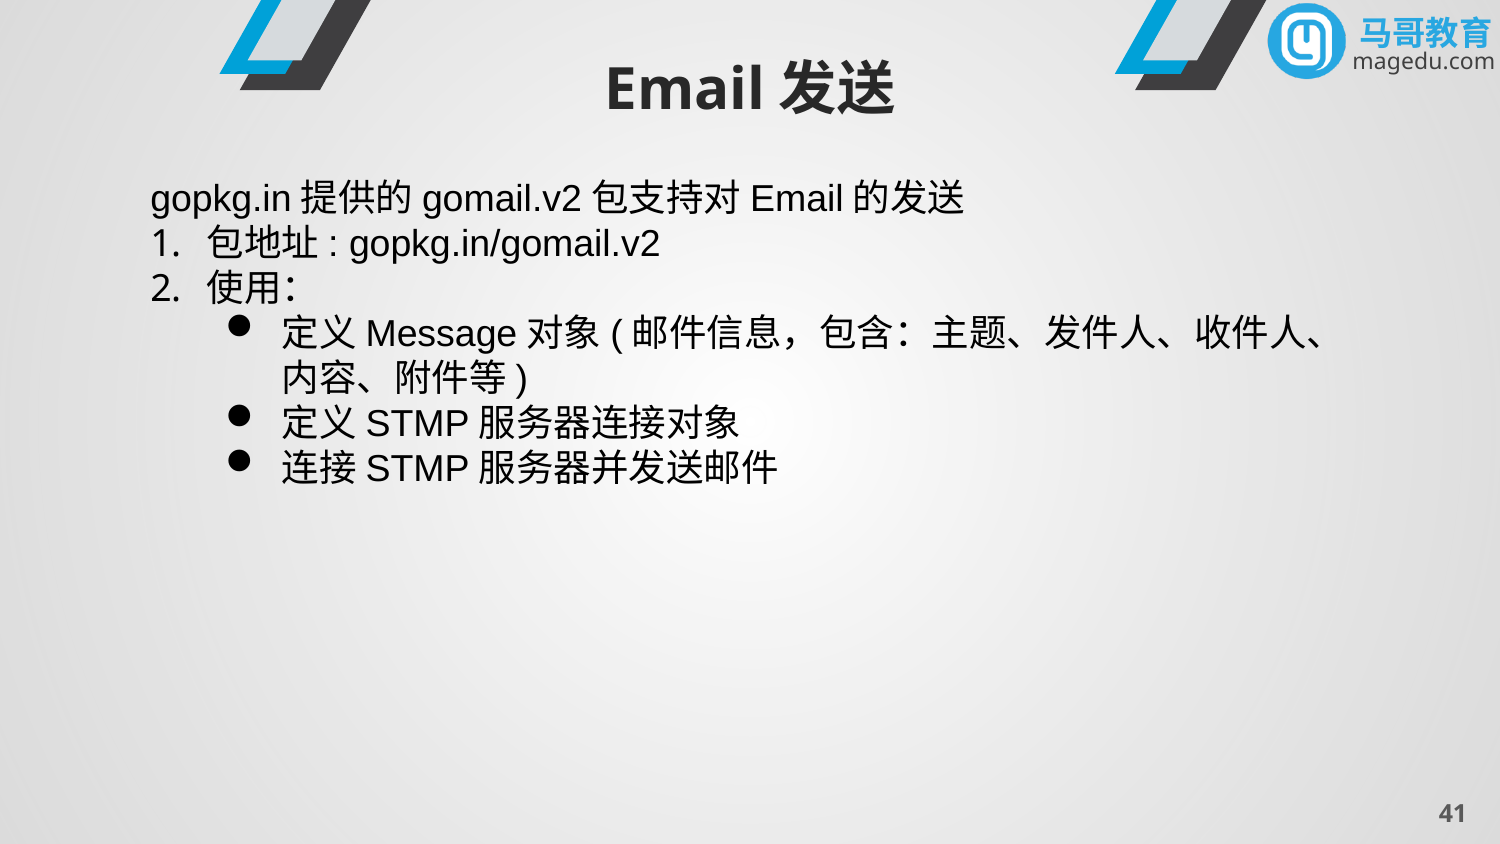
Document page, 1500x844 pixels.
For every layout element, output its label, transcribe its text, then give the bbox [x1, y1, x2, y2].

text_box gopkg.in提供的gomail.v2包支持对Email的发送 包地址: gopkg.in/gomail.v2 使用： 定义Message对象(邮件信息，包含：主题、发件人、收件人、内容、附件等) 定义STMP服务器连接对象 连接STMP服务器并发送邮件 [135, 166, 1365, 541]
text_box Email发送 [589, 43, 911, 129]
picture [1265, 0, 1348, 82]
